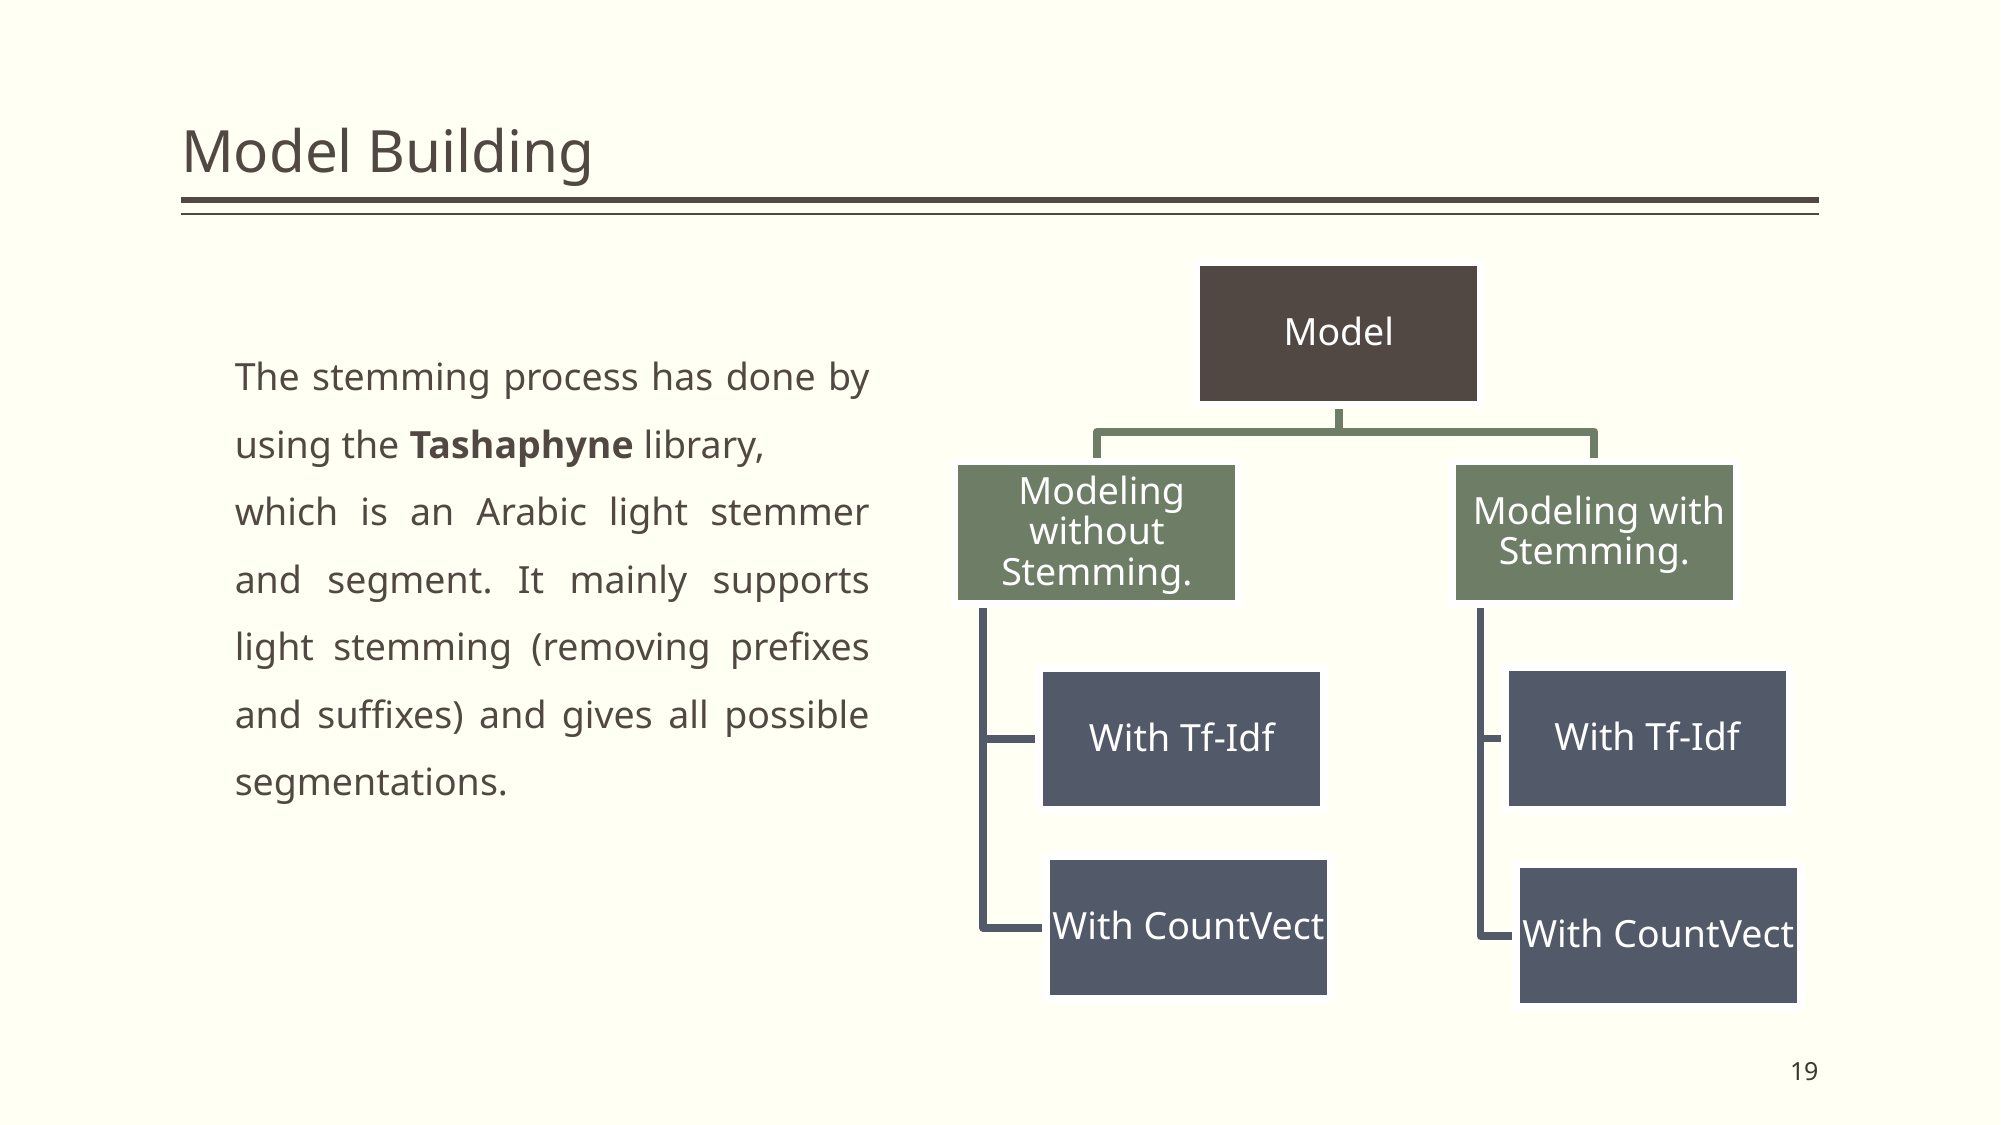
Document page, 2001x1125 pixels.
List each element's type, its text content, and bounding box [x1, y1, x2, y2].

slide_number 19 [1518, 1042, 1819, 1103]
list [181, 262, 1819, 1013]
title Model Building [181, 12, 1819, 193]
